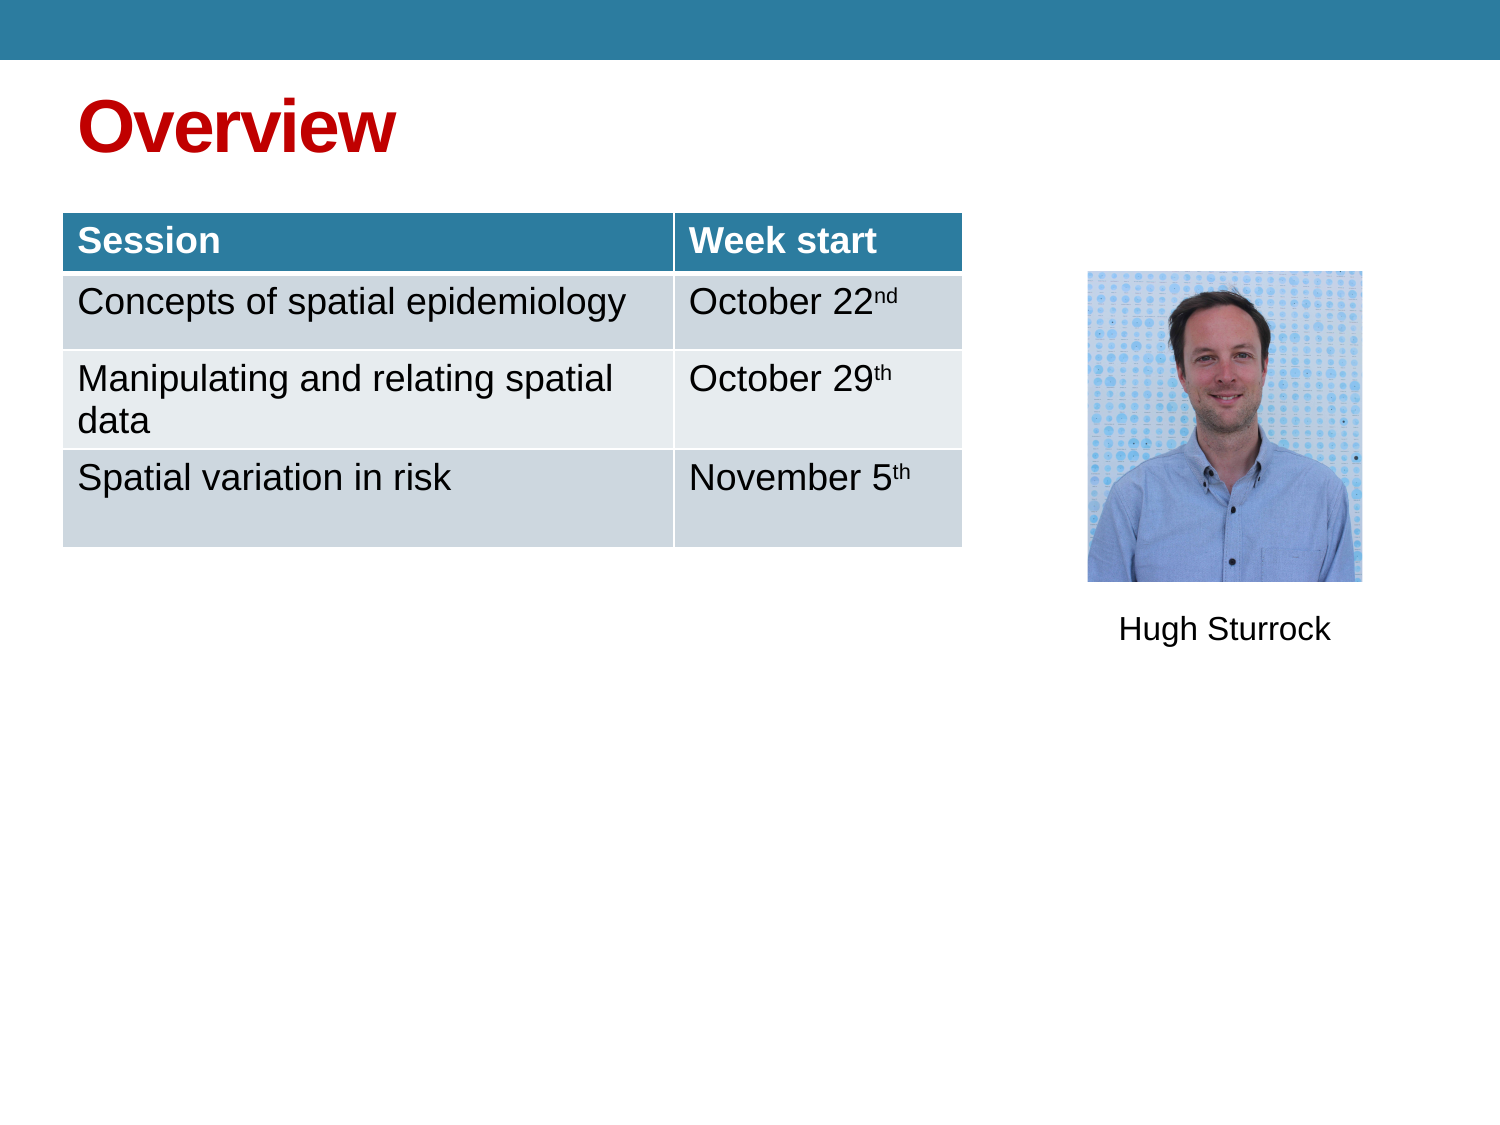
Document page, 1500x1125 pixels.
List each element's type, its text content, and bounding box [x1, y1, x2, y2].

table_cell Manipulating and relating spatial data [63, 351, 673, 448]
text_box Hugh Sturrock [1103, 599, 1347, 655]
table_cell Spatial variation in risk [63, 450, 673, 547]
table_cell October 29th [675, 351, 962, 448]
table_header Session [63, 213, 673, 271]
table_header Week start [675, 213, 962, 271]
title Overview [62, 57, 1413, 188]
picture [1087, 271, 1363, 582]
table_cell Concepts of spatial epidemiology [63, 276, 673, 349]
table_cell October 22nd [675, 276, 962, 349]
table_cell November 5th [675, 450, 962, 547]
